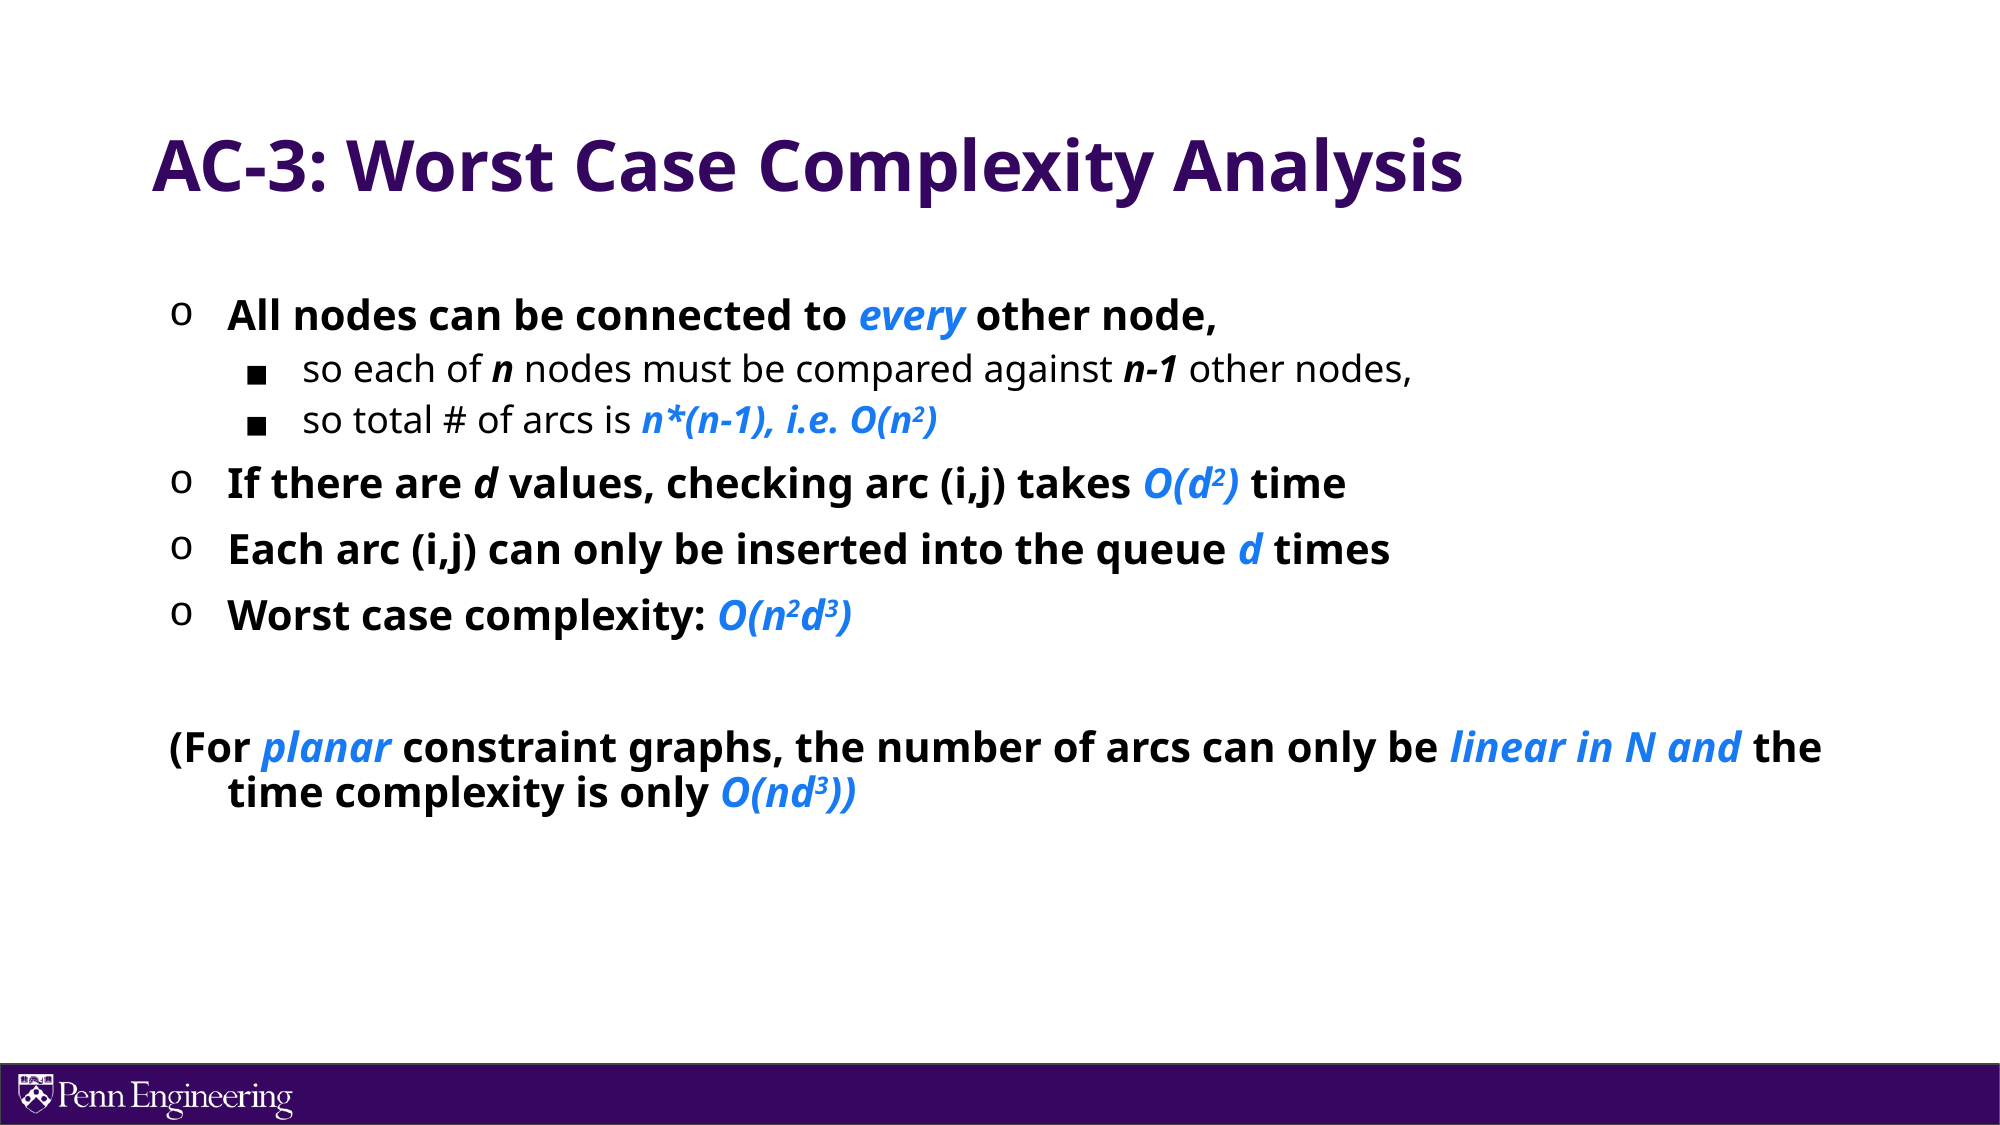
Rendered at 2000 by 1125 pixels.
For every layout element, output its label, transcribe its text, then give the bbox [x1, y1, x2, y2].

title AC-3: Worst Case Complexity Analysis [137, 59, 1862, 278]
picture [8, 1066, 301, 1123]
list All nodes can be connected to every other node, so each of n nodes must be compared against n-1 other nodes, so total # of arcs is n*(n-1), i.e. O(n2) If there are d values, checking arc (i,j) takes O(d2) time Each arc (i,j) can only be inserted into the queue d times Worst case complexity: O(n2d3) (For planar constraint graphs, the number of arcs can only be linear in N and the time complexity is only O(nd3)) [137, 287, 1862, 1059]
